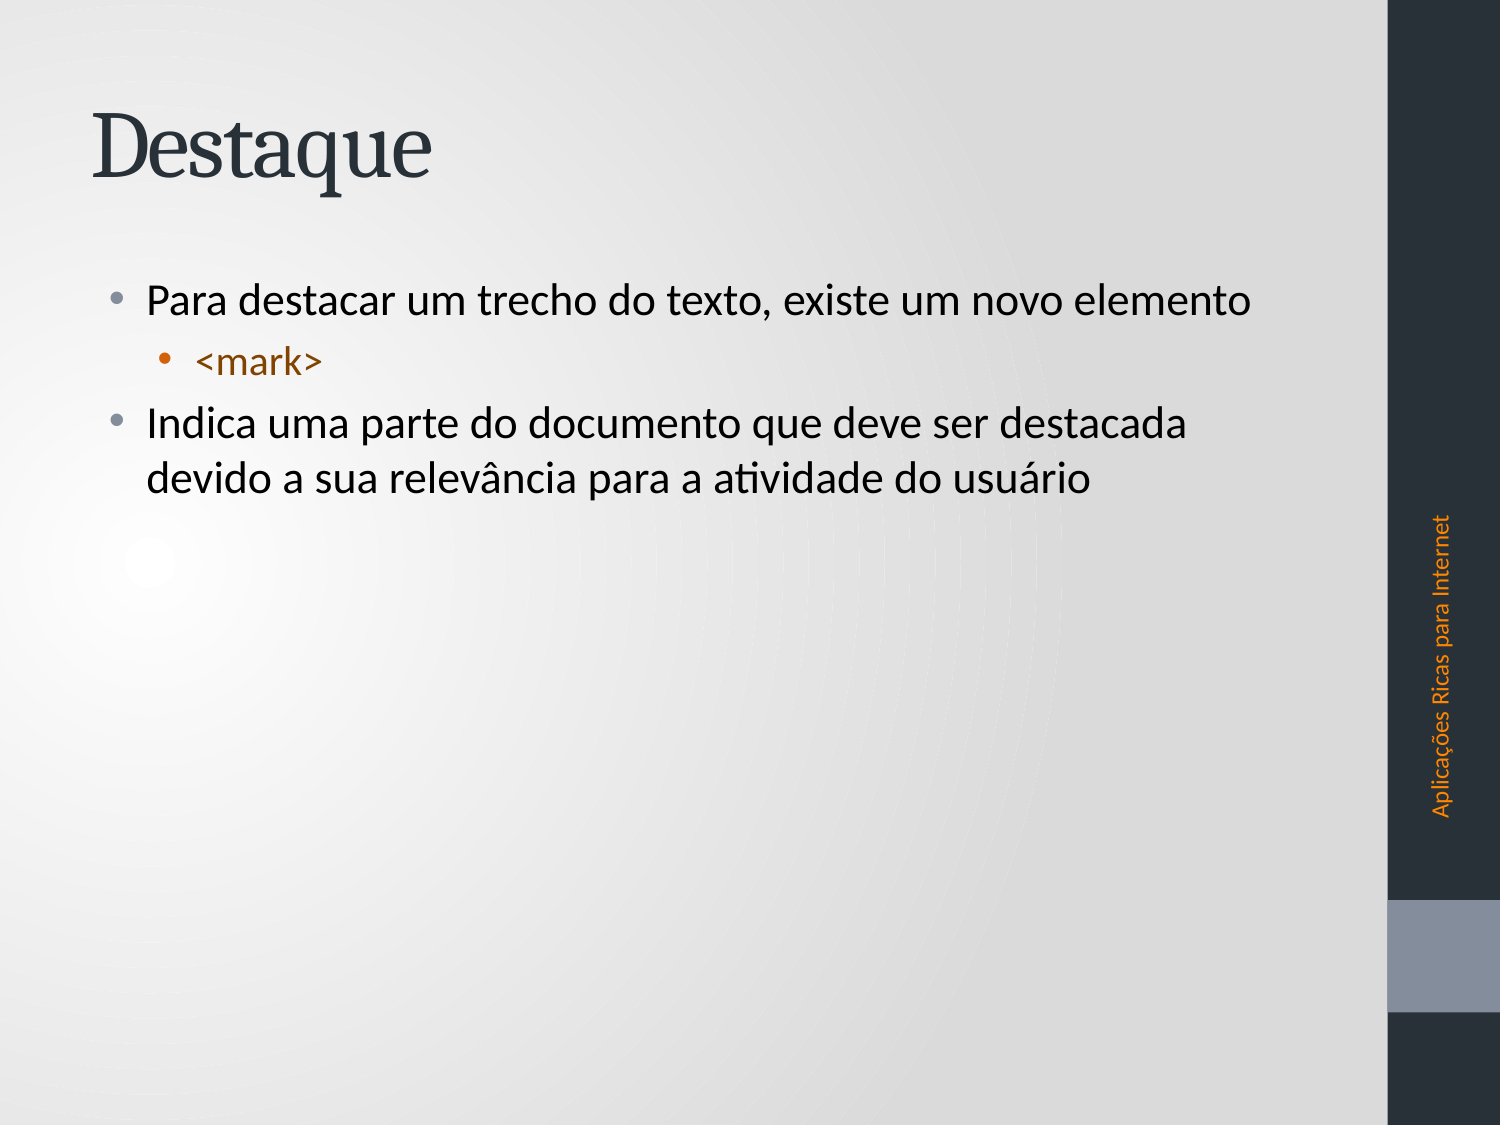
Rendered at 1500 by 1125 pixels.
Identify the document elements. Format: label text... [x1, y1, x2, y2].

title Destaque [75, 45, 1325, 233]
list Para destacar um trecho do texto, existe um novo elemento <mark> Indica uma parte do documento que deve ser destacada devido a sua relevância para a atividade do usuário [75, 262, 1325, 1050]
footer Aplicações Ricas para Internet [1408, 500, 1469, 889]
